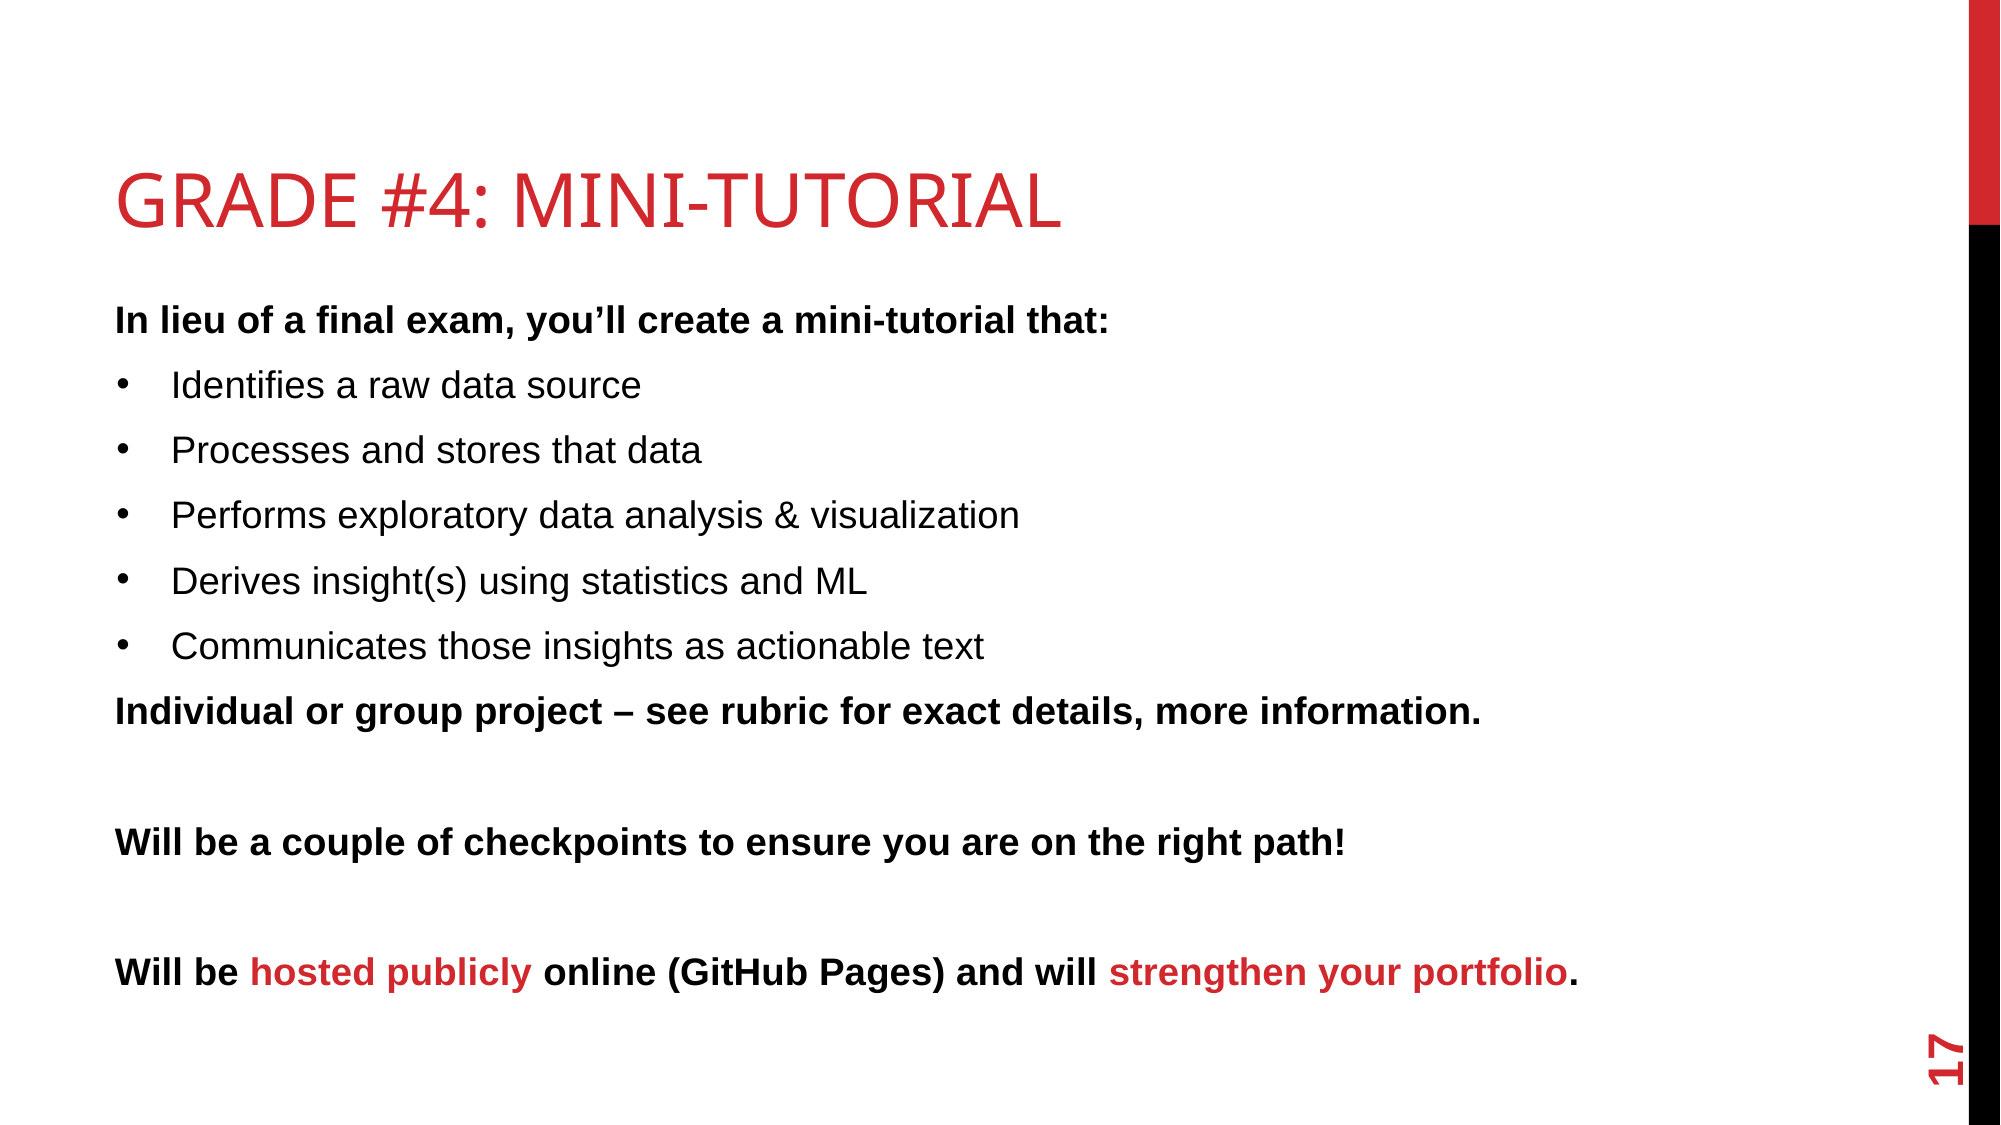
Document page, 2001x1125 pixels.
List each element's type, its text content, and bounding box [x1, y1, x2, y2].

slide_number ‹#› [1903, 887, 1984, 1104]
title GRADE #4: MINI-TUTORIAL [99, 25, 1367, 250]
list In lieu of a final exam, you’ll create a mini-tutorial that: Identifies a raw data source Processes and stores that data Performs exploratory data analysis & visualization Derives insight(s) using statistics and ML Communicates those insights as actionable text Individual or group project – see rubric for exact details, more information. Will be a couple of checkpoints to ensure you are on the right path! Will be hosted publicly online (GitHub Pages) and will strengthen your portfolio. [99, 287, 1767, 1005]
